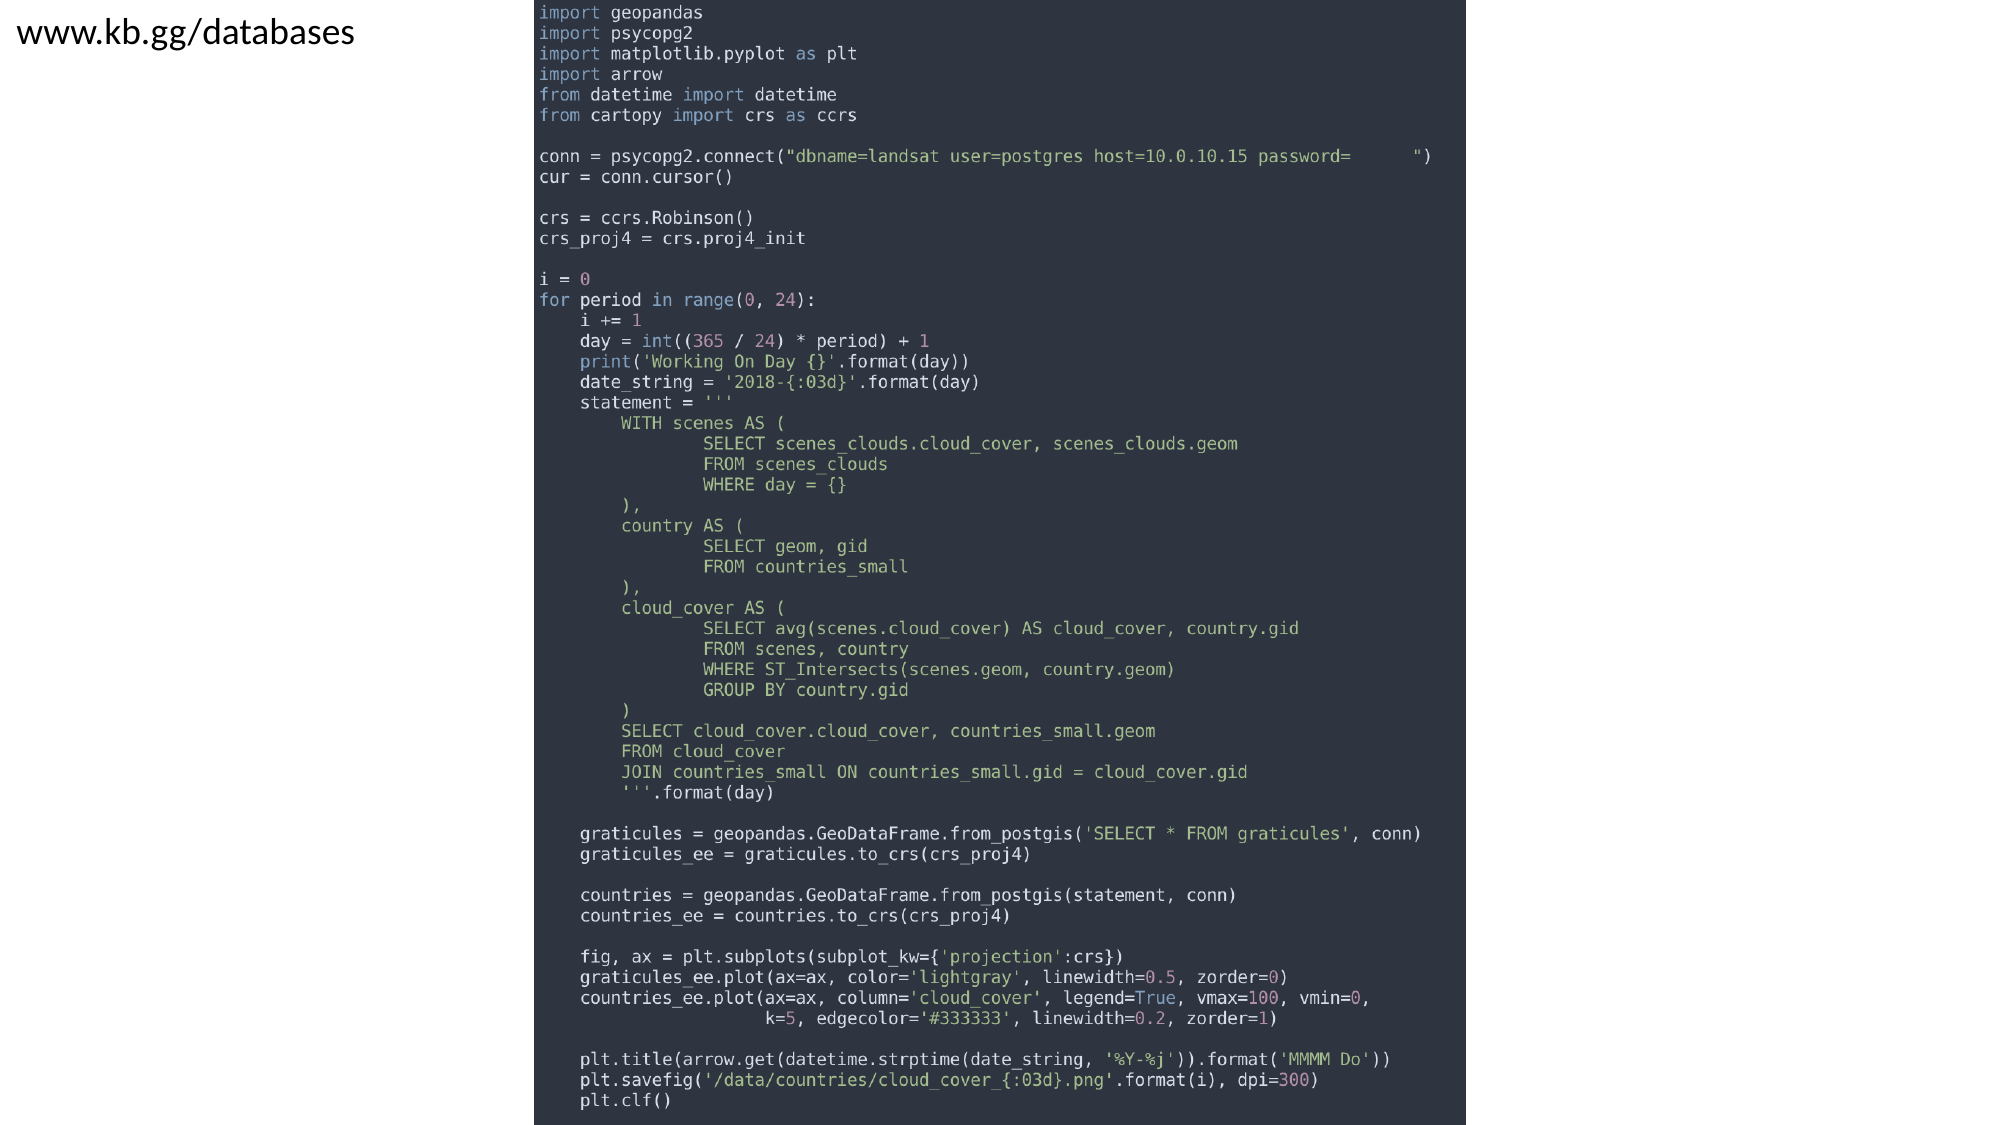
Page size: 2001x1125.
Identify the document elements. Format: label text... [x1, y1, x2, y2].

picture [534, 0, 1466, 1125]
text_box www.kb.gg/databases [1, 0, 371, 60]
